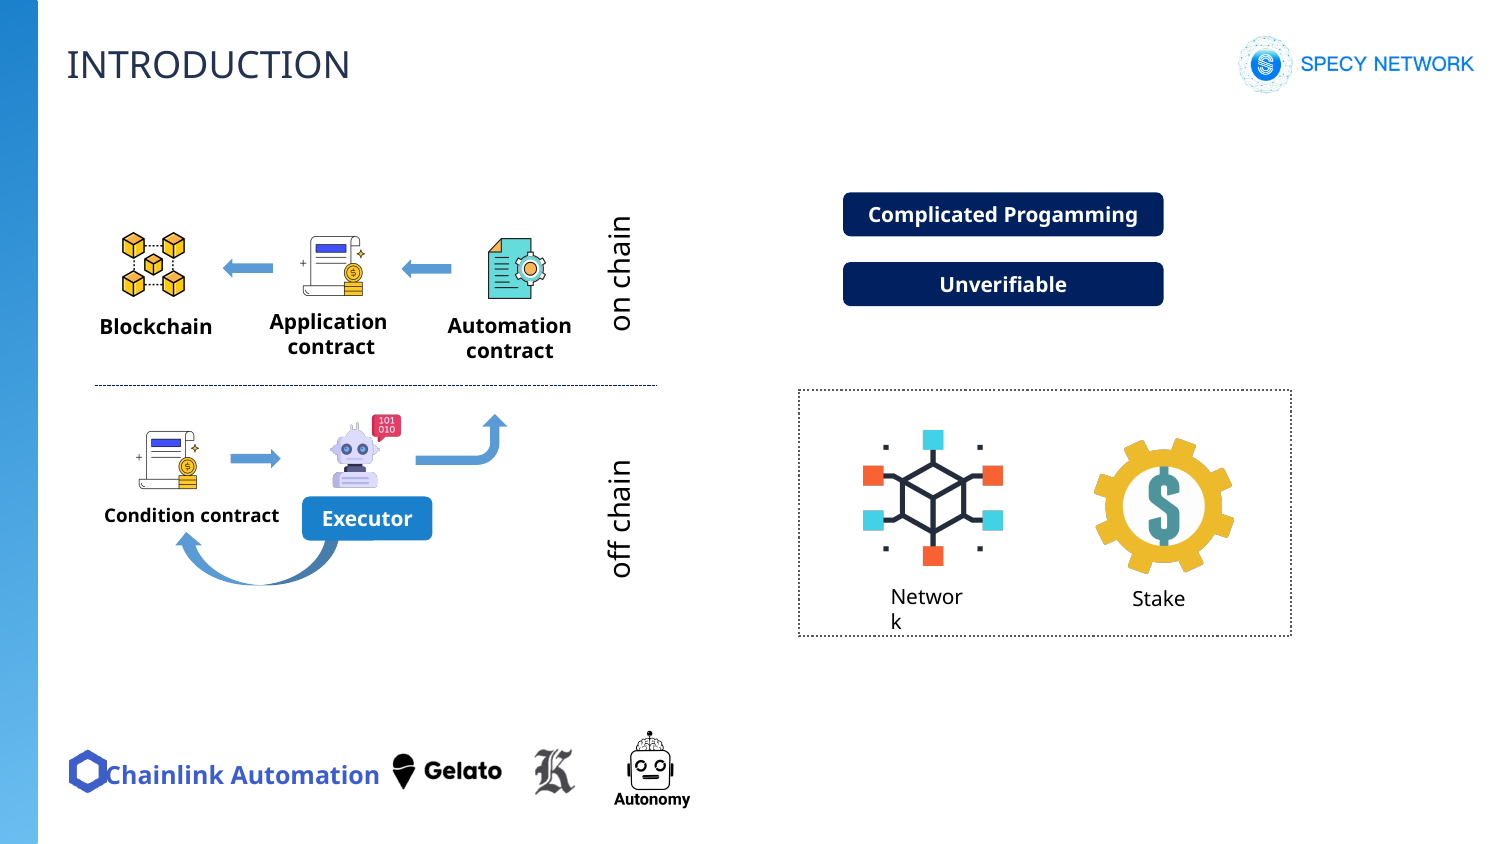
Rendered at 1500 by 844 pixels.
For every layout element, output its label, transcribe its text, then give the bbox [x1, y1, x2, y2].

text_box Complicated Progamming [843, 192, 1164, 237]
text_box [799, 389, 1291, 636]
text_box Chainlink Automation [90, 751, 367, 797]
picture [52, 748, 113, 794]
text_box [70, 195, 659, 598]
picture [1237, 34, 1477, 95]
text_box [0, 0, 38, 844]
picture [367, 728, 595, 812]
picture [606, 721, 697, 818]
text_box Unverifiable [843, 262, 1164, 307]
